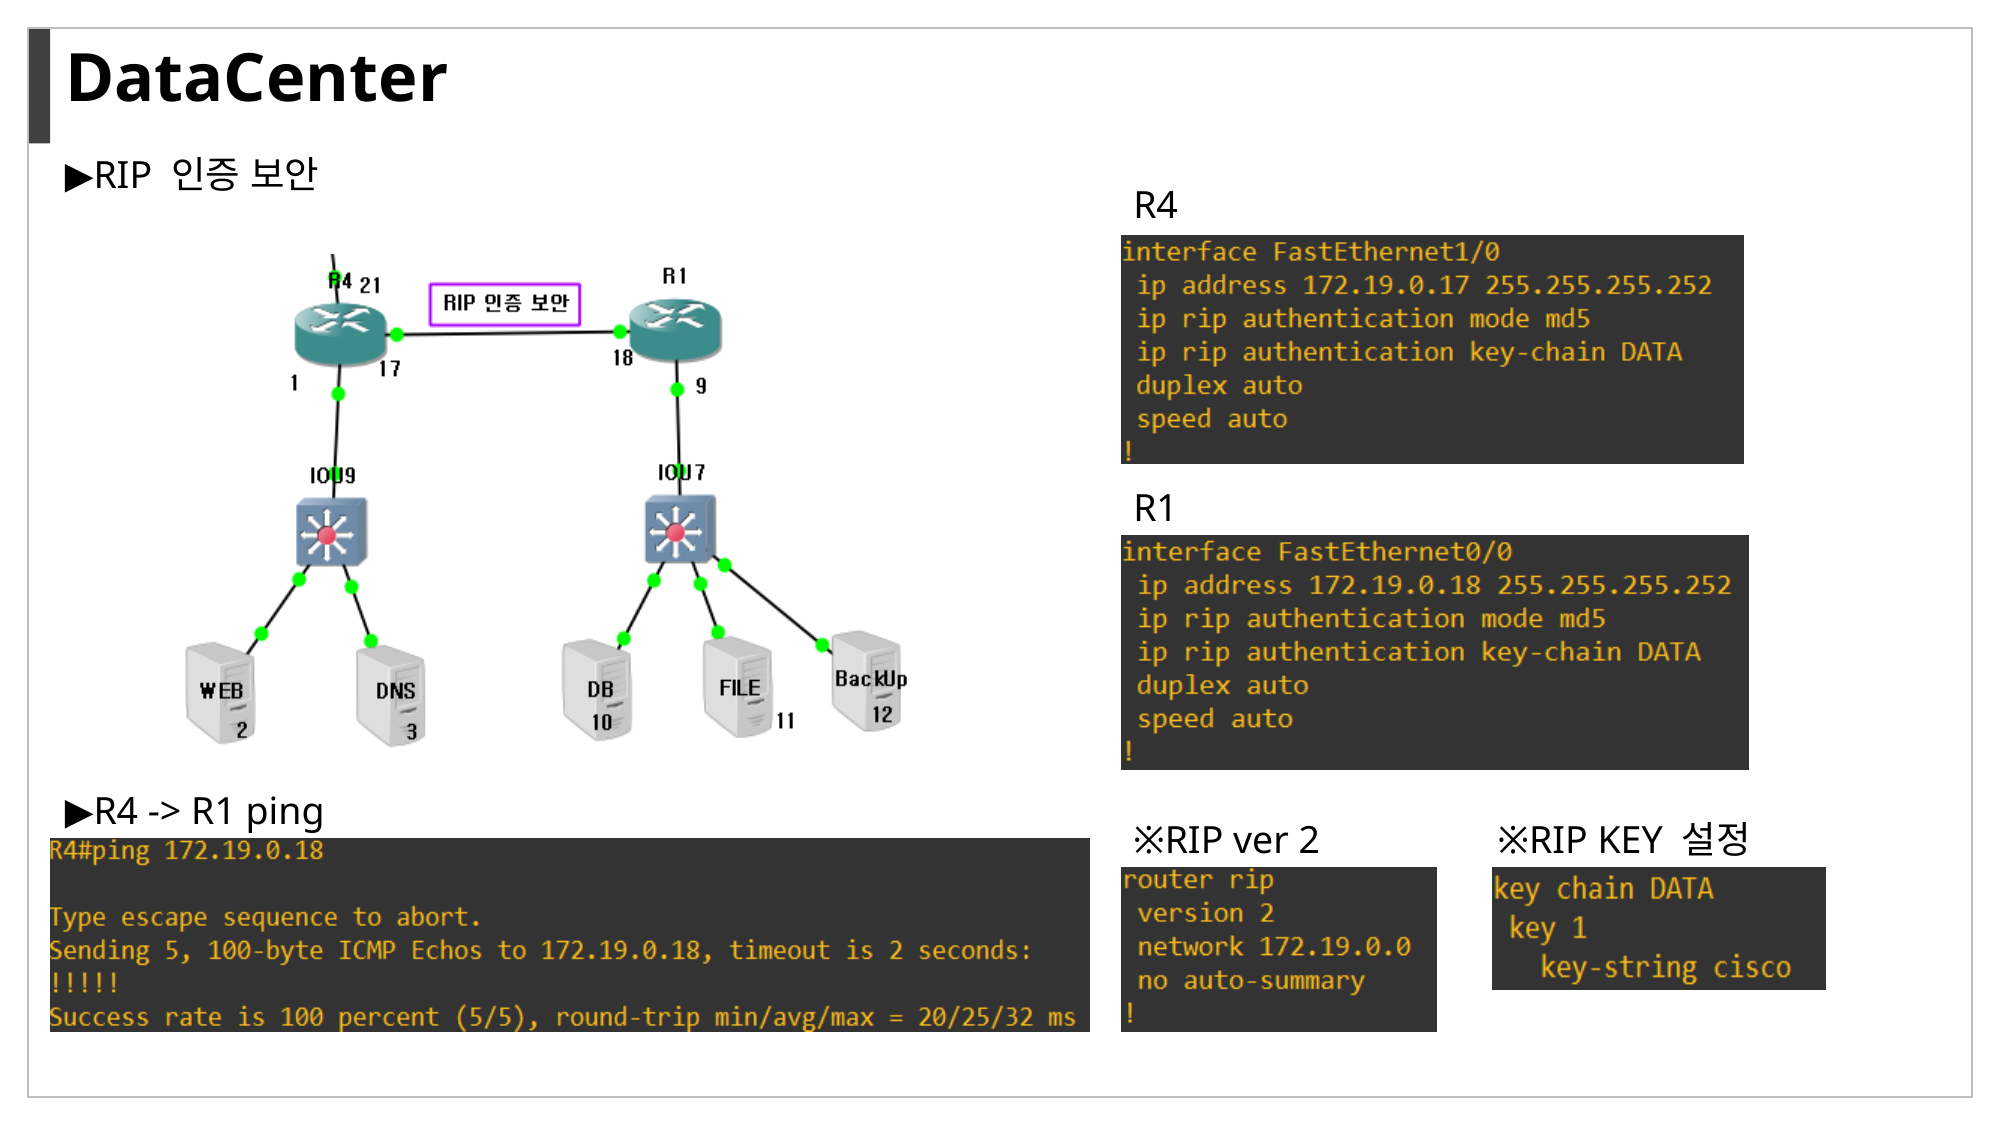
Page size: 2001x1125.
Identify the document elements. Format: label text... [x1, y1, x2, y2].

text_box ※RIP KEY 설정 [1482, 808, 2000, 869]
picture [154, 254, 937, 757]
text_box ※RIP ver 2 [1118, 808, 1482, 869]
picture [1121, 535, 1749, 770]
text_box ▶R4 -> R1 ping [50, 779, 676, 838]
picture [1492, 867, 1826, 990]
text_box [27, 27, 1973, 1098]
picture [1121, 235, 1744, 464]
text_box ▶RIP 인증 보안 [50, 143, 676, 203]
picture [49, 838, 1090, 1032]
text_box R1 [1118, 475, 1744, 536]
picture [1121, 867, 1437, 1032]
text_box R4 [1118, 173, 1744, 233]
